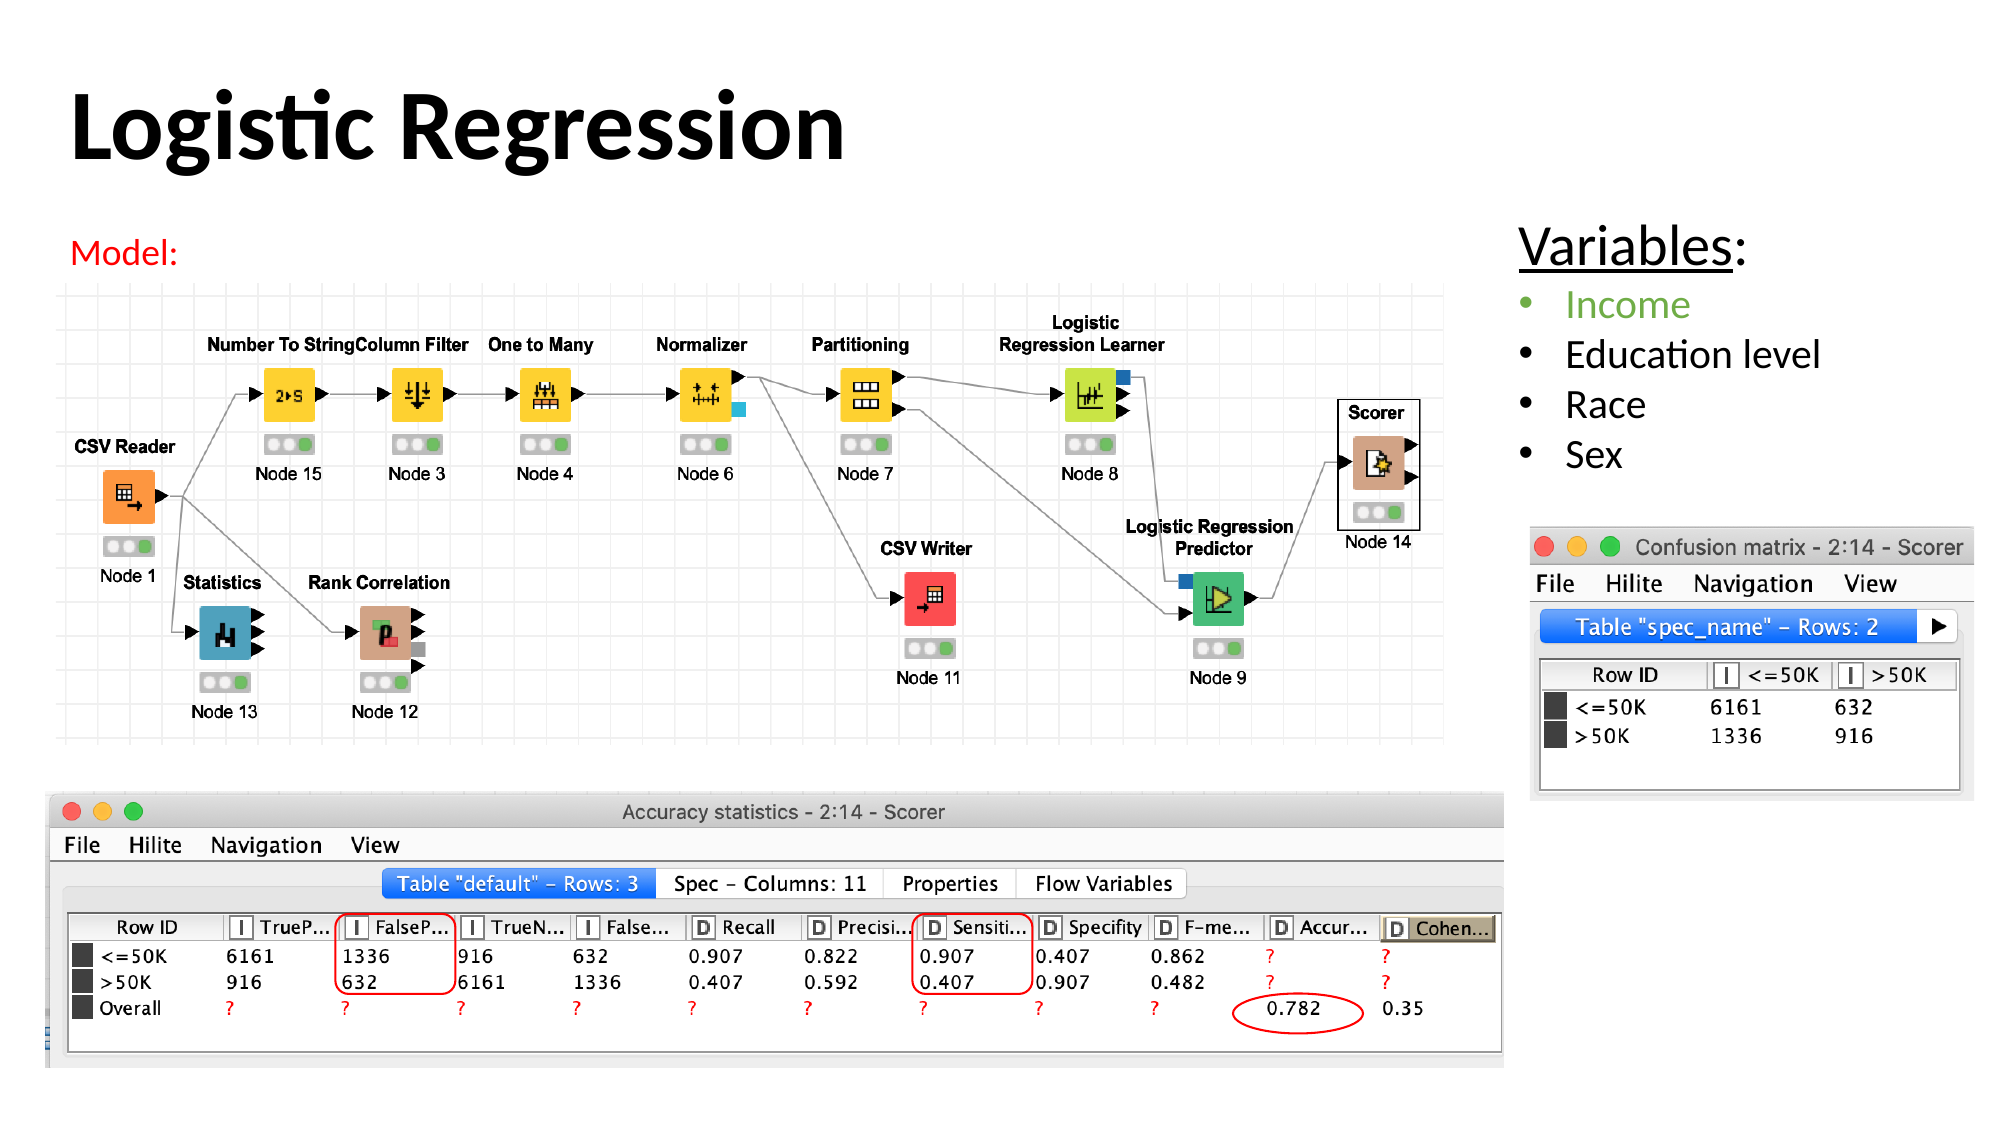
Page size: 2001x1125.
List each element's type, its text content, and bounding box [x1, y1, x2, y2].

picture [44, 791, 1504, 1068]
title Logistic Regression [55, 18, 1781, 237]
text_box Model: [55, 220, 506, 281]
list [55, 283, 1444, 746]
picture [1529, 526, 1975, 801]
text_box Variables: Income Education level Race Sex [1503, 199, 1954, 485]
